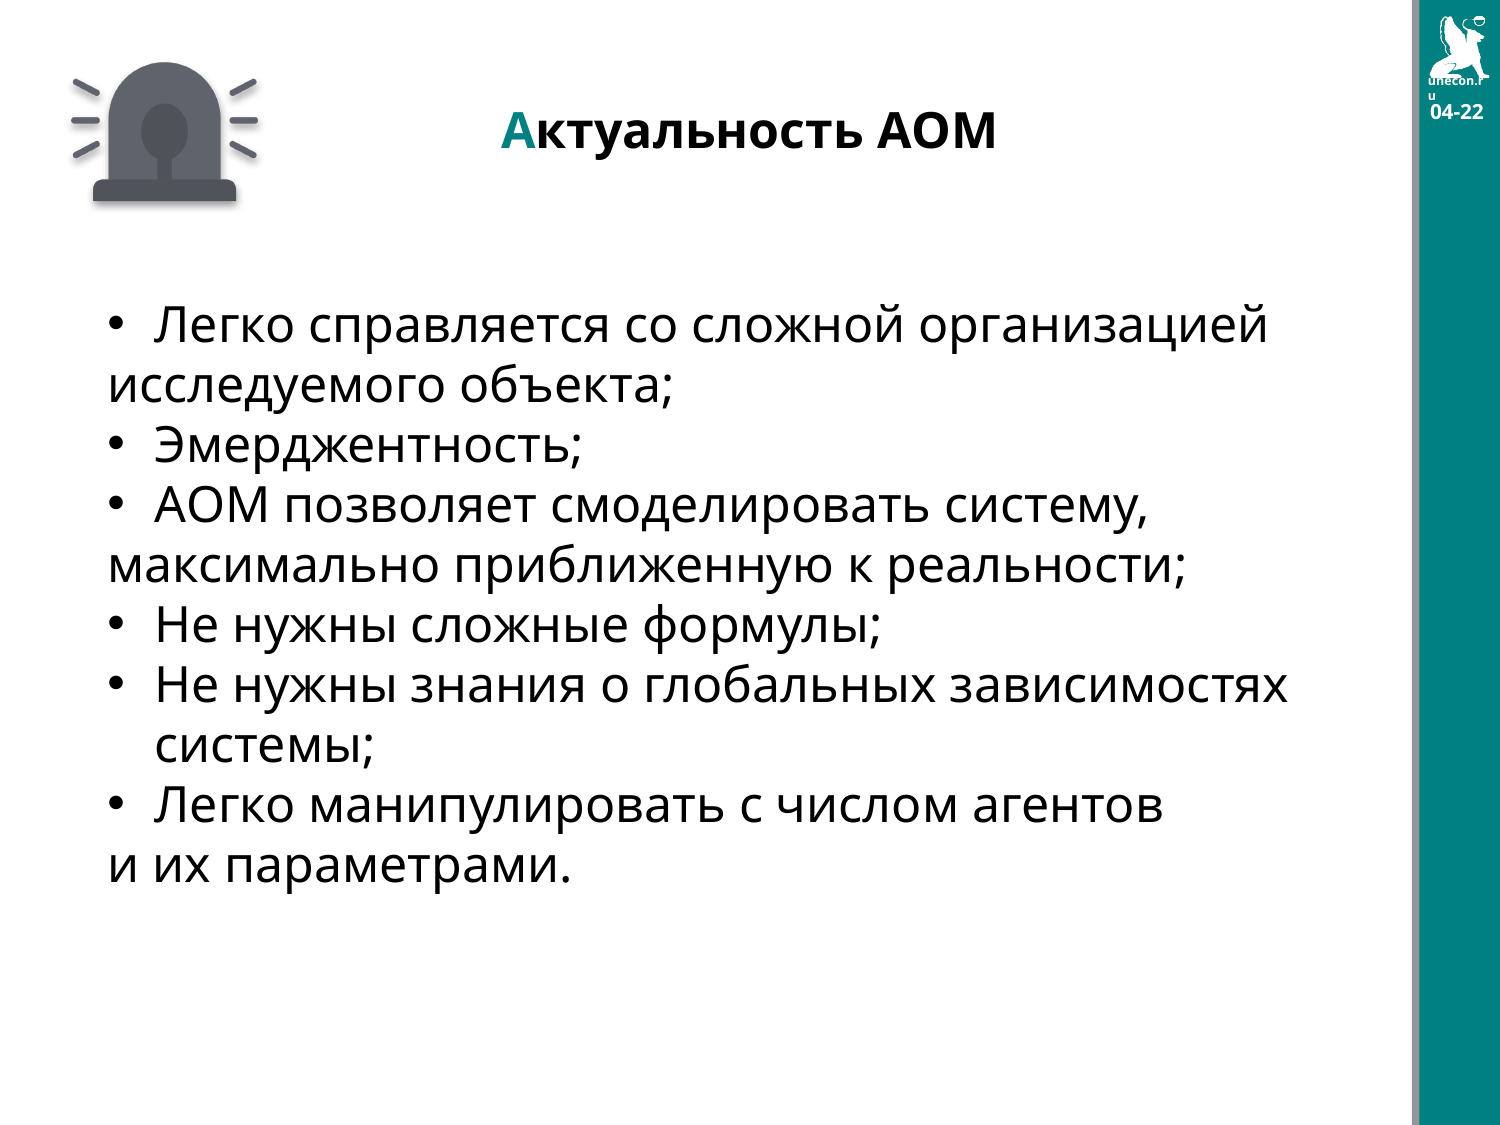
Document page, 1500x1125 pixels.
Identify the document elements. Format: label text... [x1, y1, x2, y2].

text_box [1411, 0, 1500, 1125]
picture [71, 37, 258, 225]
text_box Легко справляется со сложной организацией исследуемого объекта; Эмерджентность; АОМ позволяет смоделировать систему, максимально приближенную к реальности; Не нужны сложные формулы; Не нужны знания о глобальных зависимостях системы; Легко манипулировать с числом агентов и их параметрами. [92, 285, 1408, 901]
text_box Актуальность АОМ [486, 90, 1014, 166]
